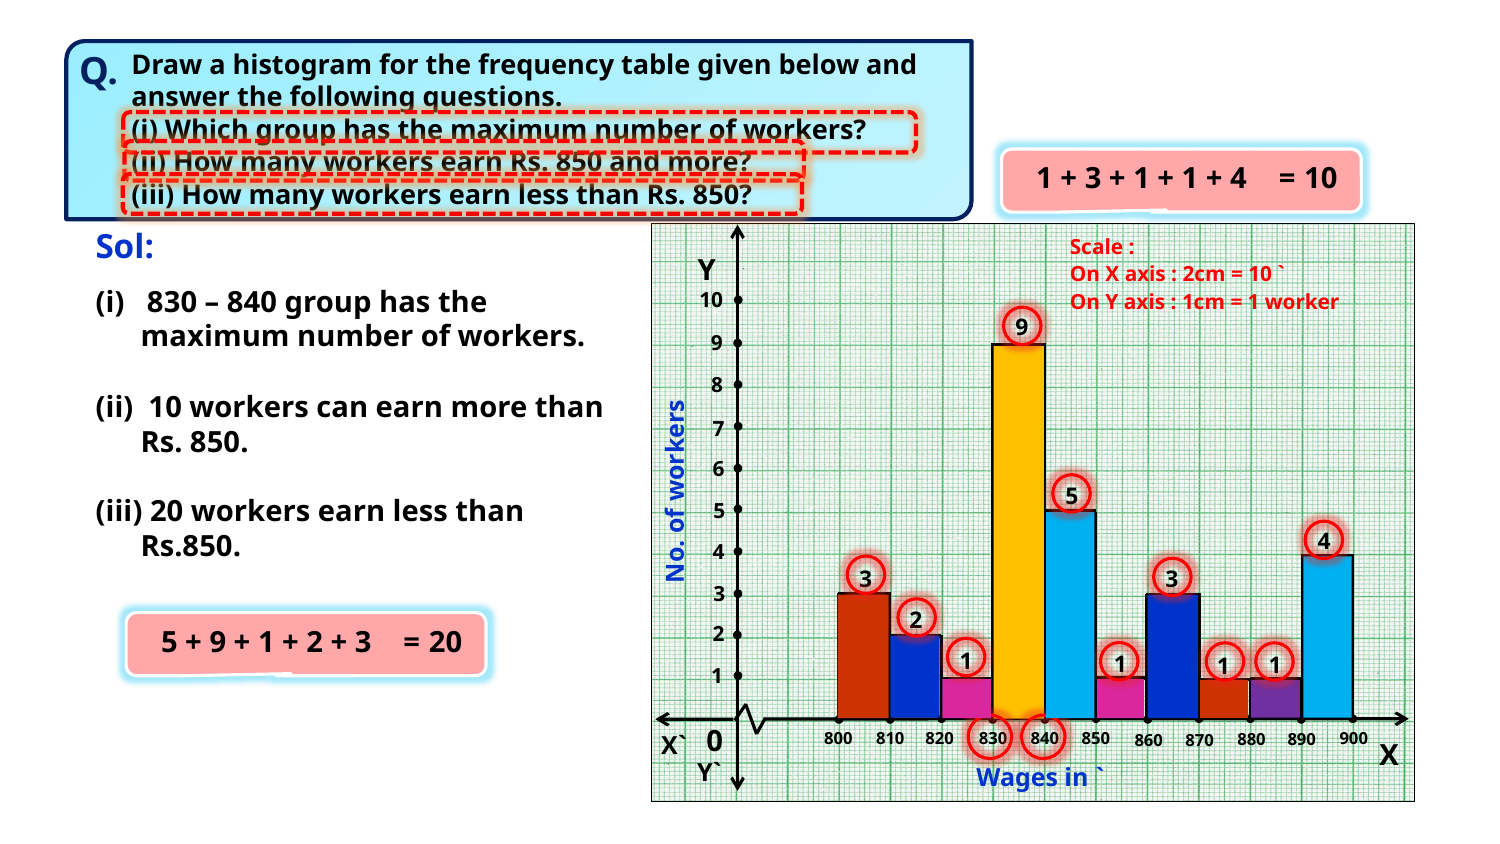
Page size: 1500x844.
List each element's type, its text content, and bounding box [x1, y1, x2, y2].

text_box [643, 222, 1444, 802]
text_box Q. [64, 39, 143, 100]
text_box [122, 138, 806, 164]
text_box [999, 148, 1362, 213]
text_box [124, 612, 487, 676]
text_box (iii) 20 workers earn less than Rs.850. [80, 484, 638, 570]
text_box Draw a histogram for the frequency table given below and answer the following questions. (i) Which group has the maximum number of workers? (ii) How many workers earn Rs. 850 and more? (iii) How many workers earn less than Rs. 850? [116, 39, 1205, 218]
text_box [64, 100, 116, 222]
text_box (i) 830 – 840 group has the maximum number of workers. [80, 275, 638, 361]
text_box Sol: [80, 218, 211, 273]
text_box [120, 171, 805, 216]
text_box [121, 109, 919, 155]
text_box (ii) 10 workers can earn more than Rs. 850. [80, 380, 638, 466]
